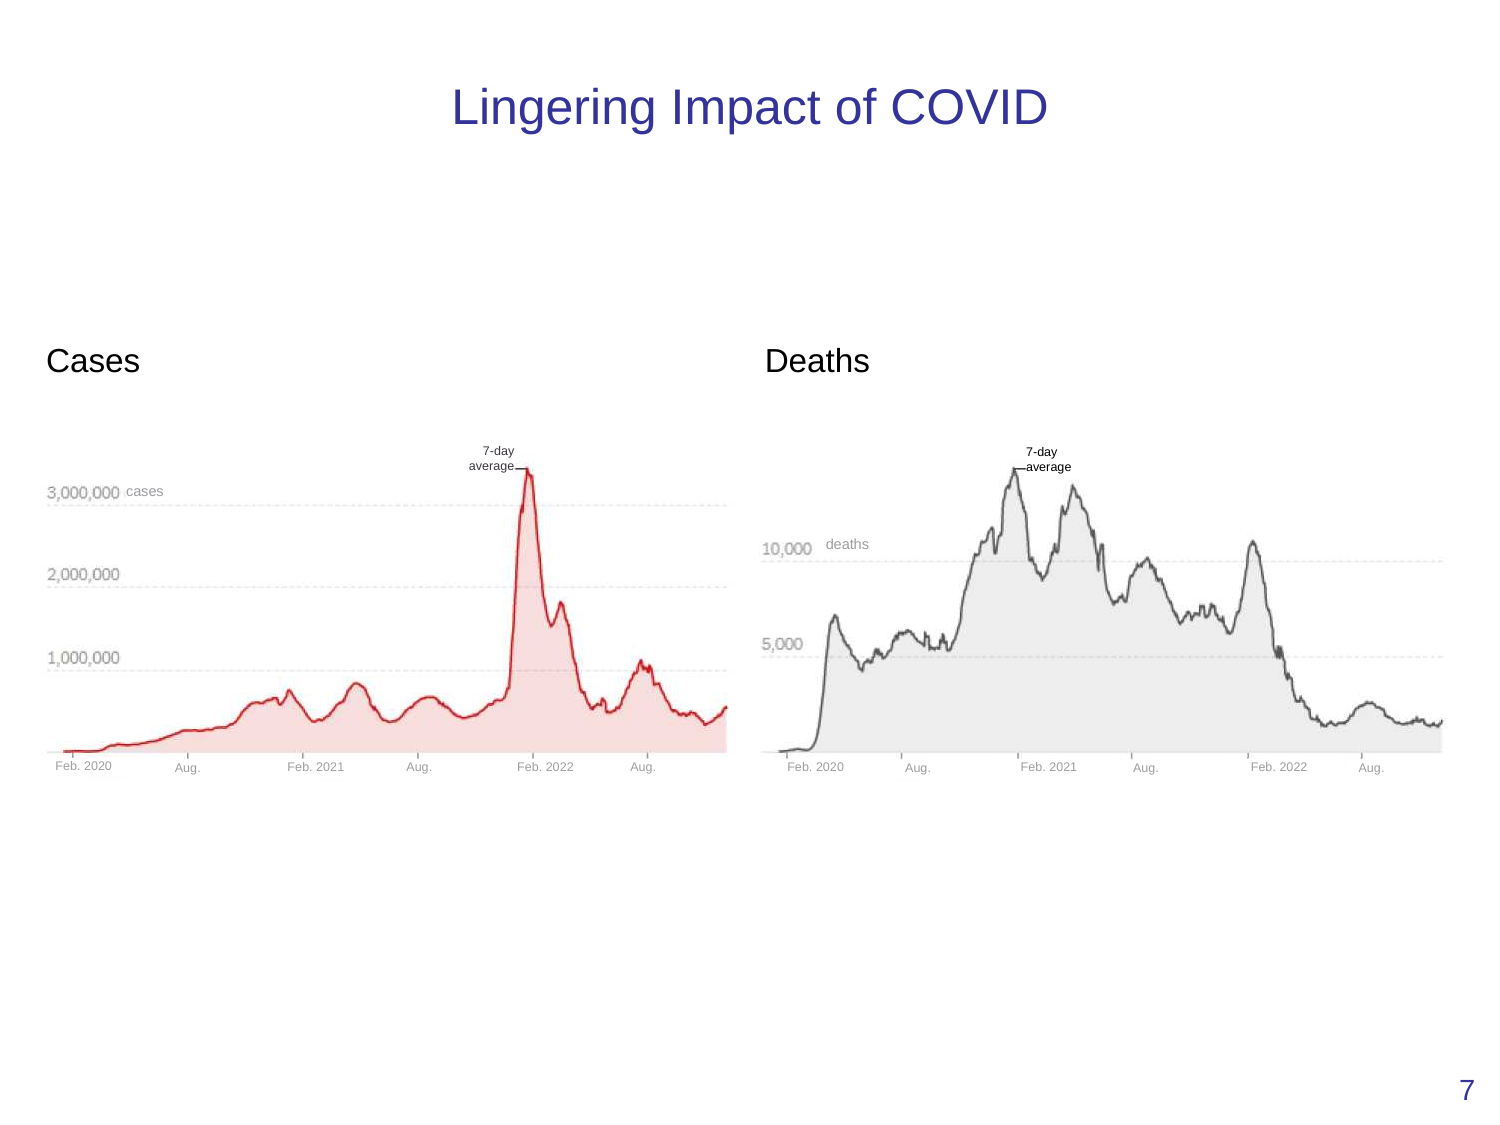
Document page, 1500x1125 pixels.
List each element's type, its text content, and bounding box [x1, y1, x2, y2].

title Lingering Impact of COVID [57, 44, 1443, 165]
slide_number 7 [1408, 1028, 1491, 1108]
text_box Cases [31, 331, 357, 427]
text_box Deaths [750, 331, 1076, 419]
picture [39, 421, 1453, 801]
